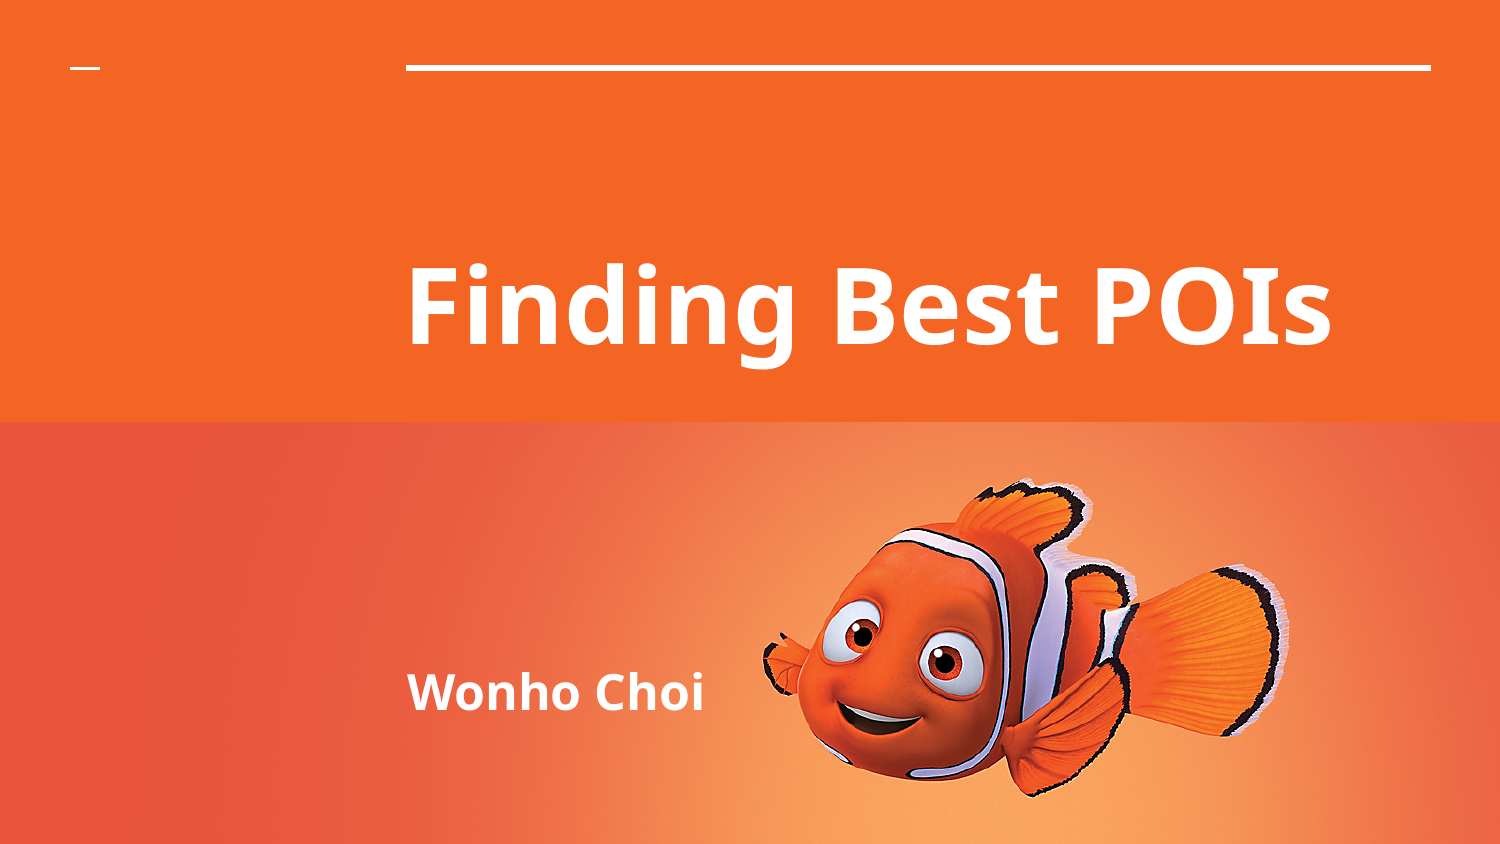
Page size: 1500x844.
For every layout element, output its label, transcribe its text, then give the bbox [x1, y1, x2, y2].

picture [0, 421, 1500, 844]
title Finding Best POIs [389, 103, 1428, 357]
